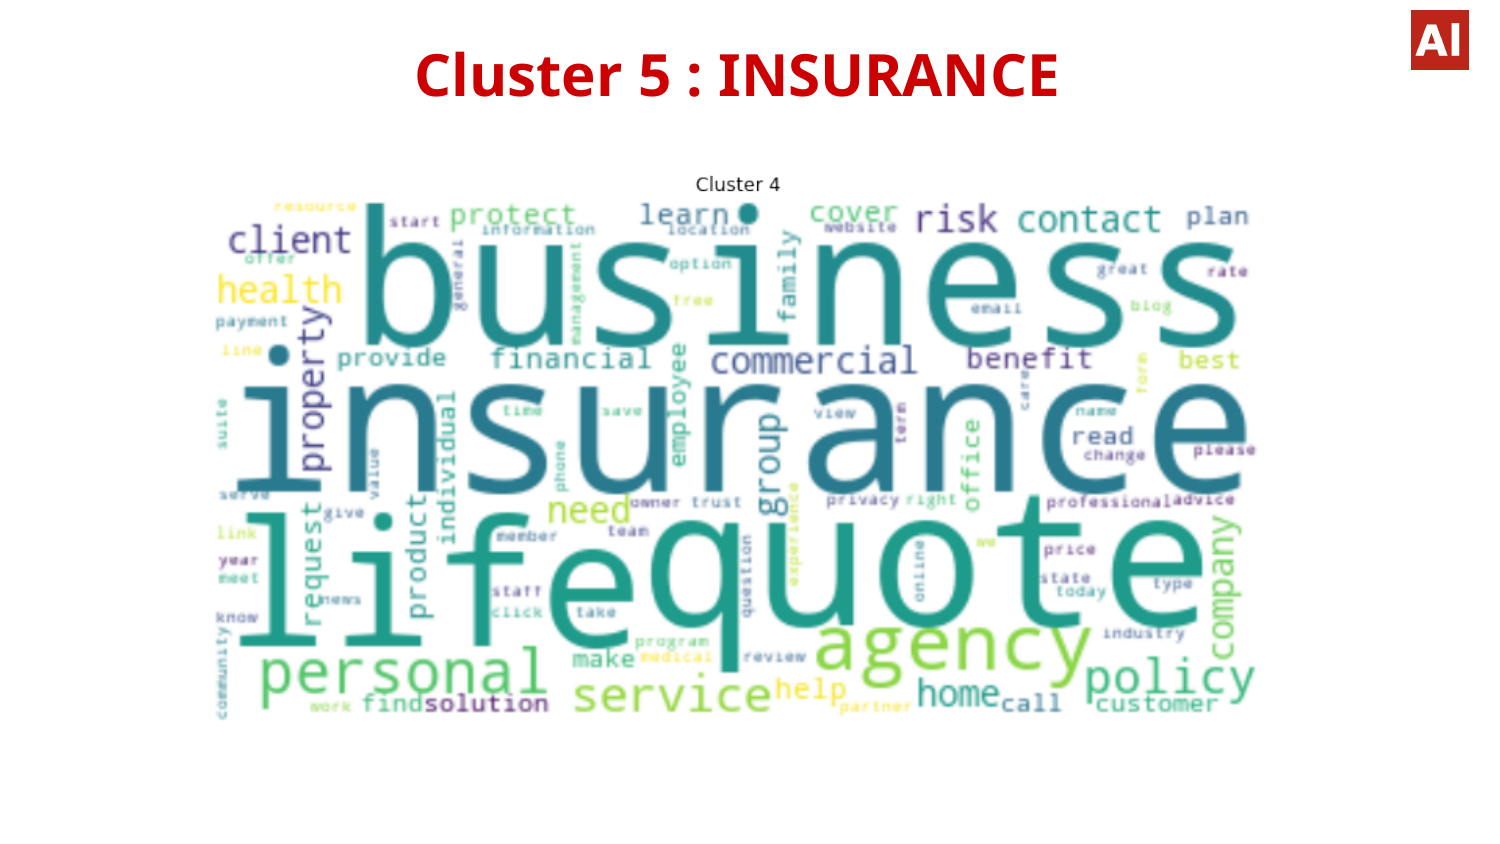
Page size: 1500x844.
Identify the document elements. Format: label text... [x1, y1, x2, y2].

picture [1411, 10, 1469, 70]
title Cluster 5 : INSURANCE [38, 23, 1437, 118]
picture [203, 165, 1272, 736]
